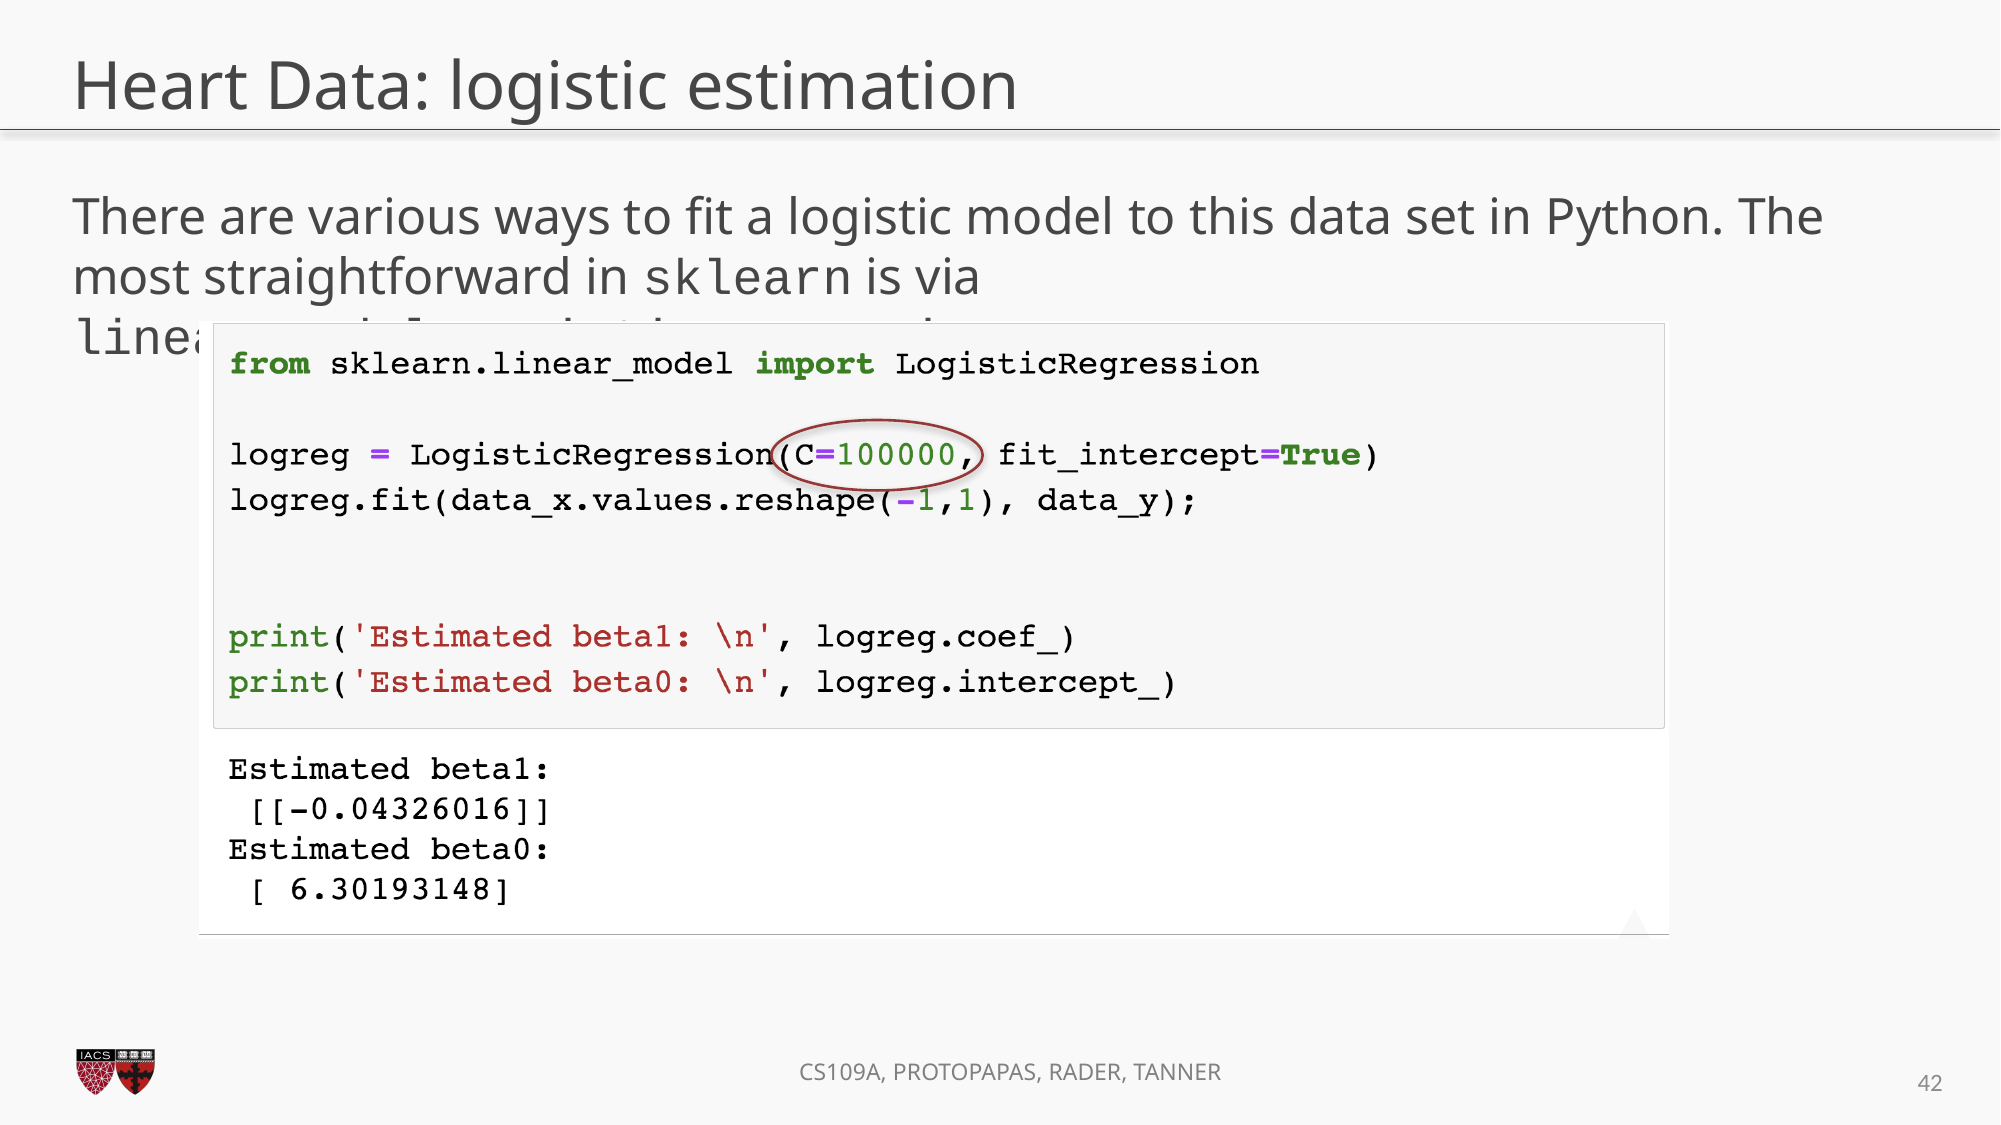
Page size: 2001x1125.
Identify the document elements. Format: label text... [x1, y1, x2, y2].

picture [198, 320, 1669, 940]
picture [75, 1049, 155, 1095]
title Heart Data: logistic estimation [57, 35, 1943, 162]
list There are various ways to fit a logistic model to this data set in Python. The most straightforward in sklearn is via linear_model.LogisticRegression. [57, 176, 1958, 524]
